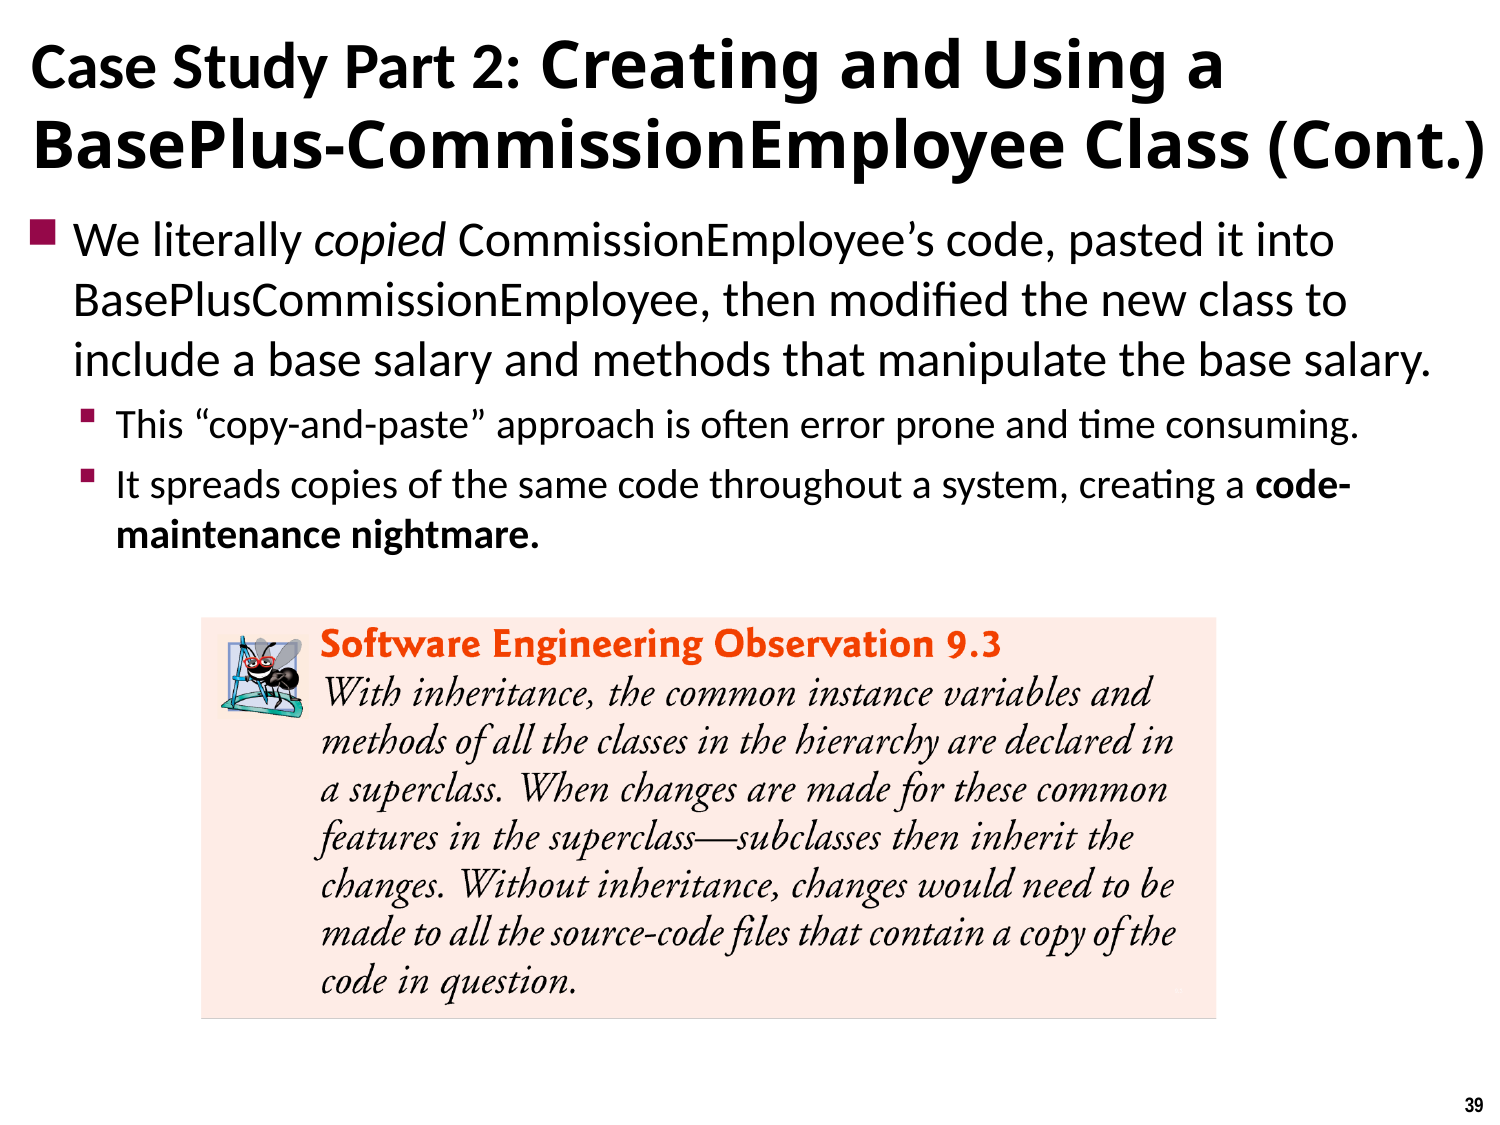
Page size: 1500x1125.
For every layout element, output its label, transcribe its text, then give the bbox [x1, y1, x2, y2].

picture [124, 562, 1500, 1125]
title Case Study Part 2: Creating and Using a BasePlus-CommissionEmployee Class (Cont.) [24, 12, 1500, 192]
list We literally copied CommissionEmployee’s code, pasted it into BasePlusCommissionEmployee, then modified the new class to include a base salary and methods that manipulate the base salary. This “copy-and-paste” approach is often error prone and time consuming. It spreads copies of the same code throughout a system, creating a code-maintenance nightmare. [24, 199, 1488, 1092]
